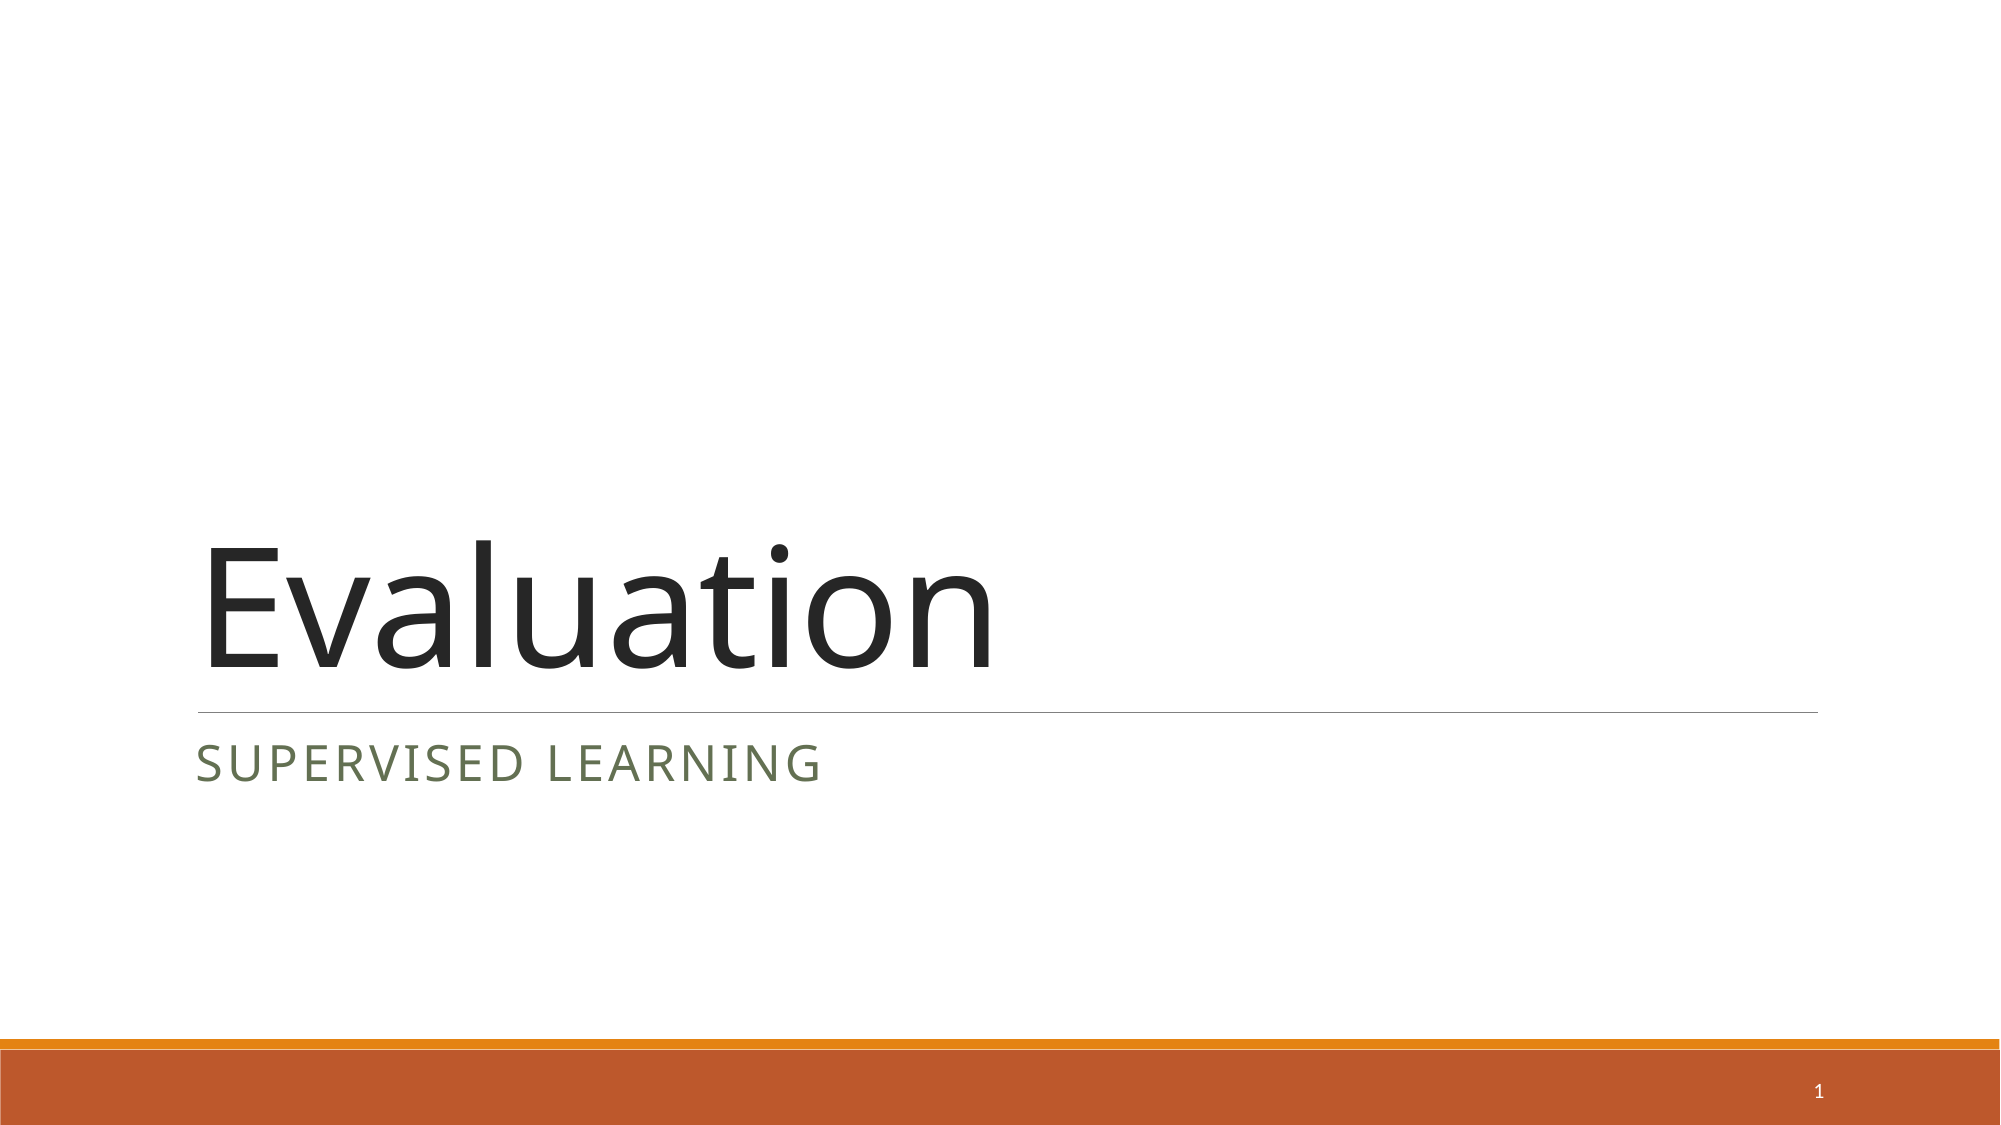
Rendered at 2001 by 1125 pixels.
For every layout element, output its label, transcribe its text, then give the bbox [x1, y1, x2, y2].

slide_number 1 [1624, 1059, 1840, 1120]
subtitle Supervised Learning [180, 730, 1831, 919]
title Evaluation [180, 124, 1830, 710]
